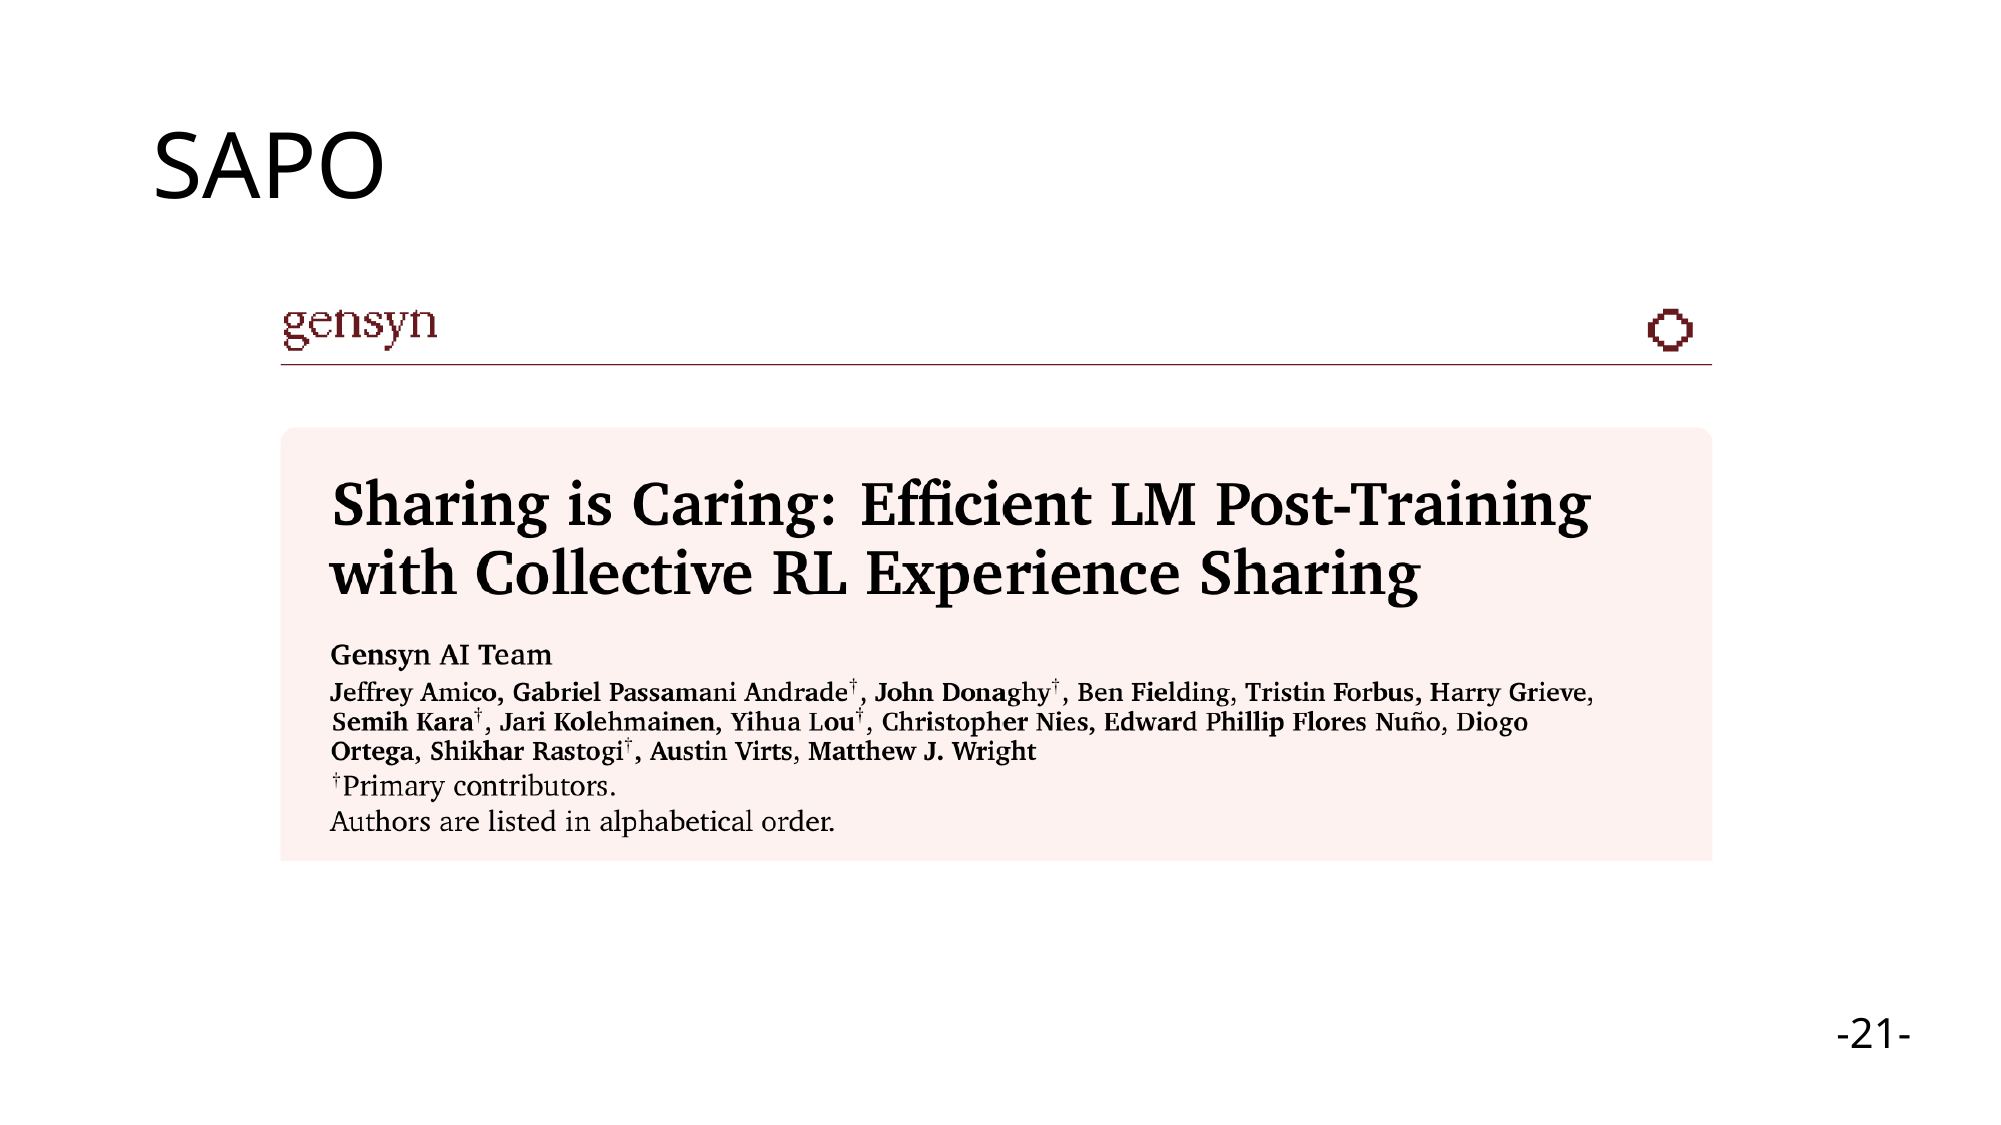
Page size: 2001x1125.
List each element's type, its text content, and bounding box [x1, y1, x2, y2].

picture [254, 263, 1746, 862]
text_box -21- [1821, 999, 1927, 1065]
title SAPO [137, 59, 1863, 278]
